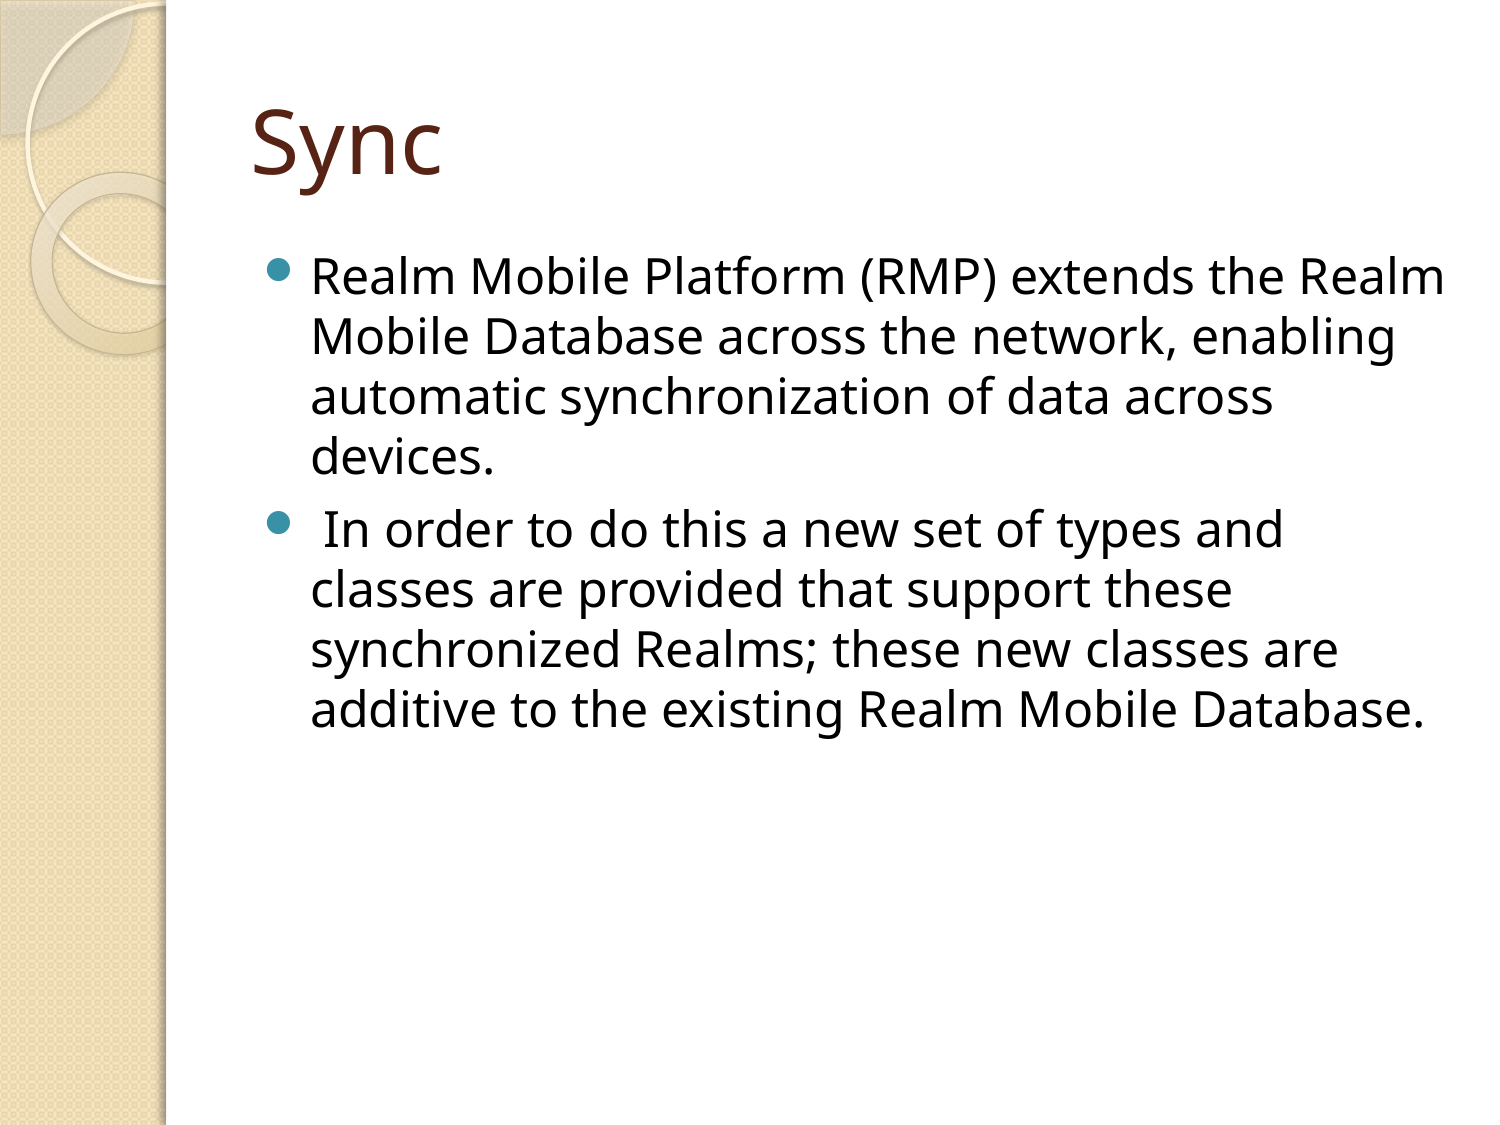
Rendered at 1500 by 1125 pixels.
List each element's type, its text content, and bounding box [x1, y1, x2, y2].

title Sync [235, 45, 1466, 233]
list Realm Mobile Platform (RMP) extends the Realm Mobile Database across the network, enabling automatic synchronization of data across devices. In order to do this a new set of types and classes are provided that support these synchronized Realms; these new classes are additive to the existing Realm Mobile Database. [235, 237, 1466, 1025]
